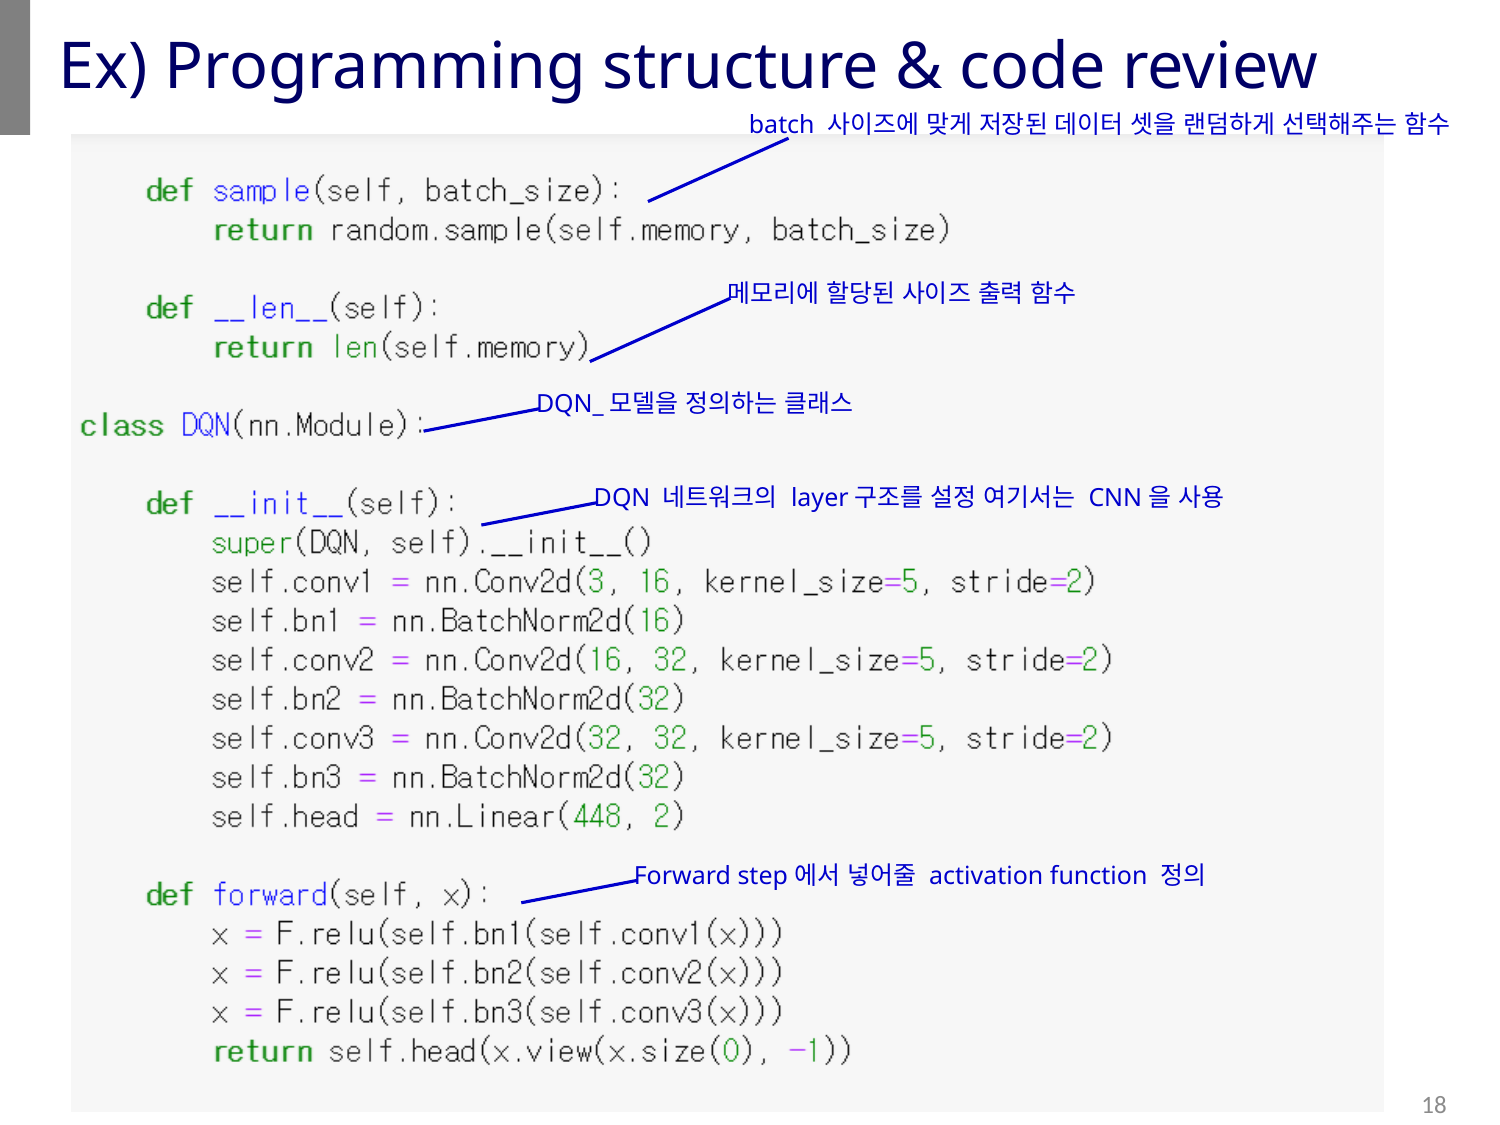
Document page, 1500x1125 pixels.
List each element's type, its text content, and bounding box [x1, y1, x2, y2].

slide_number 18 [1124, 1081, 1462, 1125]
title Ex) Programming structure & code review [43, 0, 1464, 135]
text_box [521, 851, 1349, 903]
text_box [589, 269, 1442, 362]
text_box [481, 474, 1309, 526]
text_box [423, 380, 1251, 432]
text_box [647, 101, 1482, 202]
picture [71, 134, 1384, 1112]
